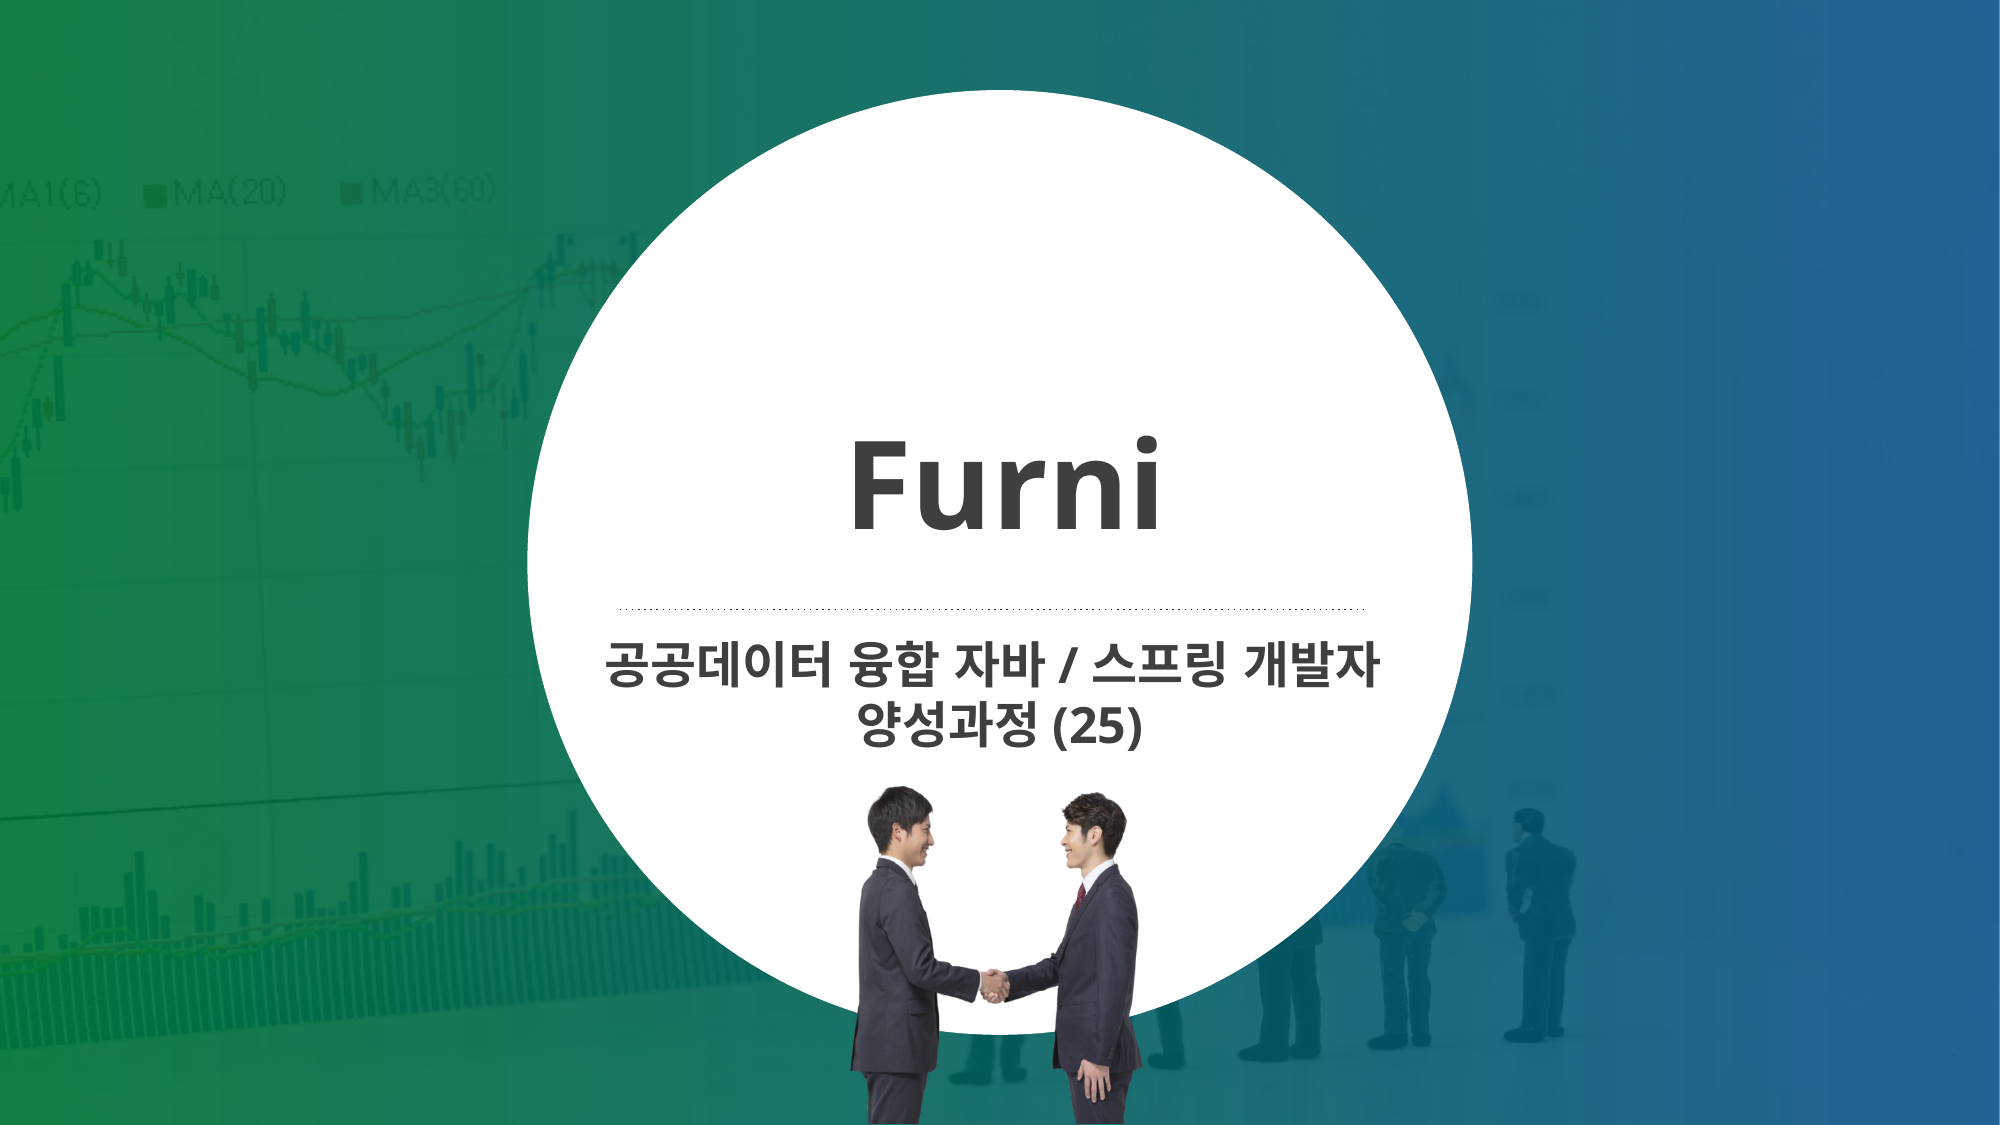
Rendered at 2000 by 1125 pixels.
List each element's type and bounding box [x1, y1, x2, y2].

picture [0, 0, 2000, 1125]
text_box [619, 399, 1369, 610]
